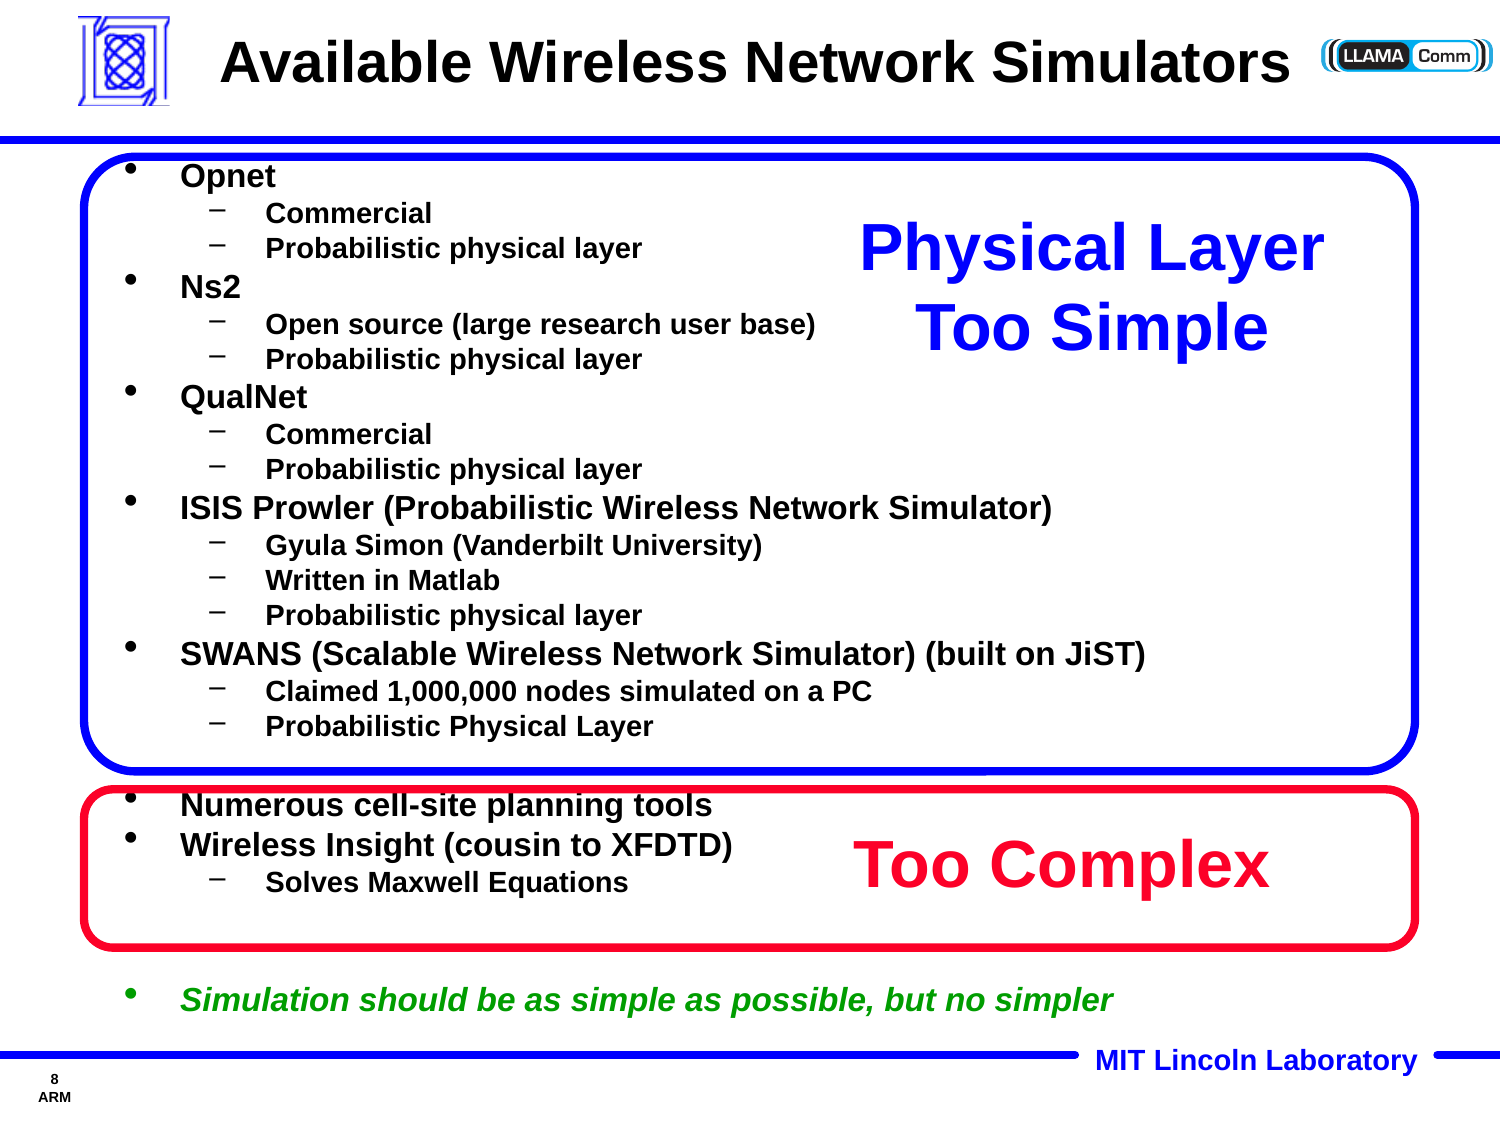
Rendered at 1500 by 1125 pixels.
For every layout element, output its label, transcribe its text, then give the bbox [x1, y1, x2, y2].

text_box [83, 156, 1416, 948]
title Available Wireless Network Simulators [174, 0, 1338, 125]
picture [1413, 43, 1476, 69]
text_box Simulation should be as simple as possible, but no simpler [108, 978, 1391, 1055]
picture [1471, 39, 1493, 72]
picture [1340, 43, 1409, 69]
